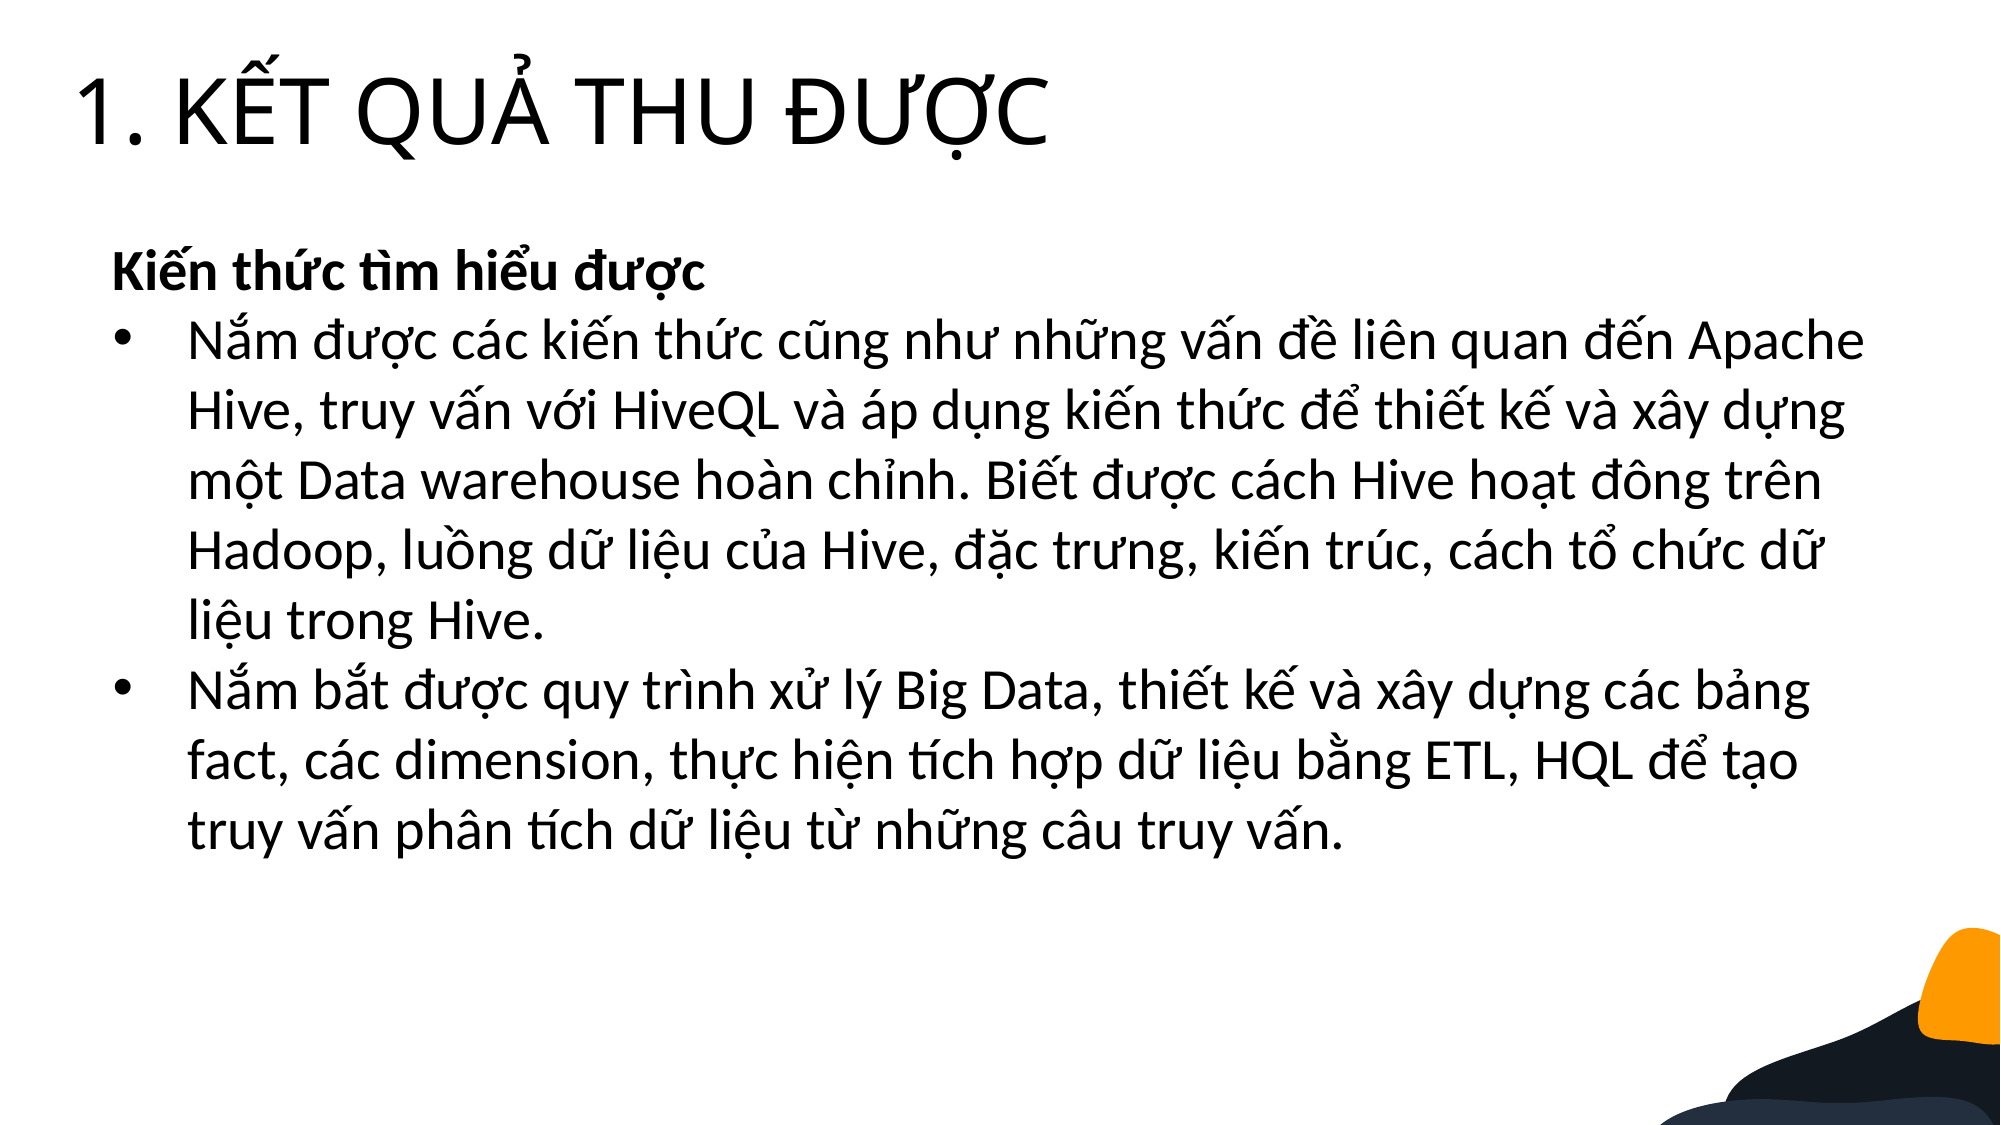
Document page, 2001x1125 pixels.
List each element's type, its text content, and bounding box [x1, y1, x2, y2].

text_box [1675, 907, 2000, 1125]
text_box Kiến thức tìm hiểu được Nắm được các kiến thức cũng như những vấn đề liên quan đến Apache Hive, truy vấn với HiveQL và áp dụng kiến thức để thiết kế và xây dựng một Data warehouse hoàn chỉnh. Biết được cách Hive hoạt đông trên Hadoop, luồng dữ liệu của Hive, đặc trưng, kiến trúc, cách tổ chức dữ liệu trong Hive. Nắm bắt được quy trình xử lý Big Data, thiết kế và xây dựng các bảng fact, các dimension, thực hiện tích hợp dữ liệu bằng ETL, HQL để tạo truy vấn phân tích dữ liệu từ những câu truy vấn. [98, 224, 1893, 869]
text_box 1. KẾT QUẢ THU ĐƯỢC [56, 45, 1068, 170]
